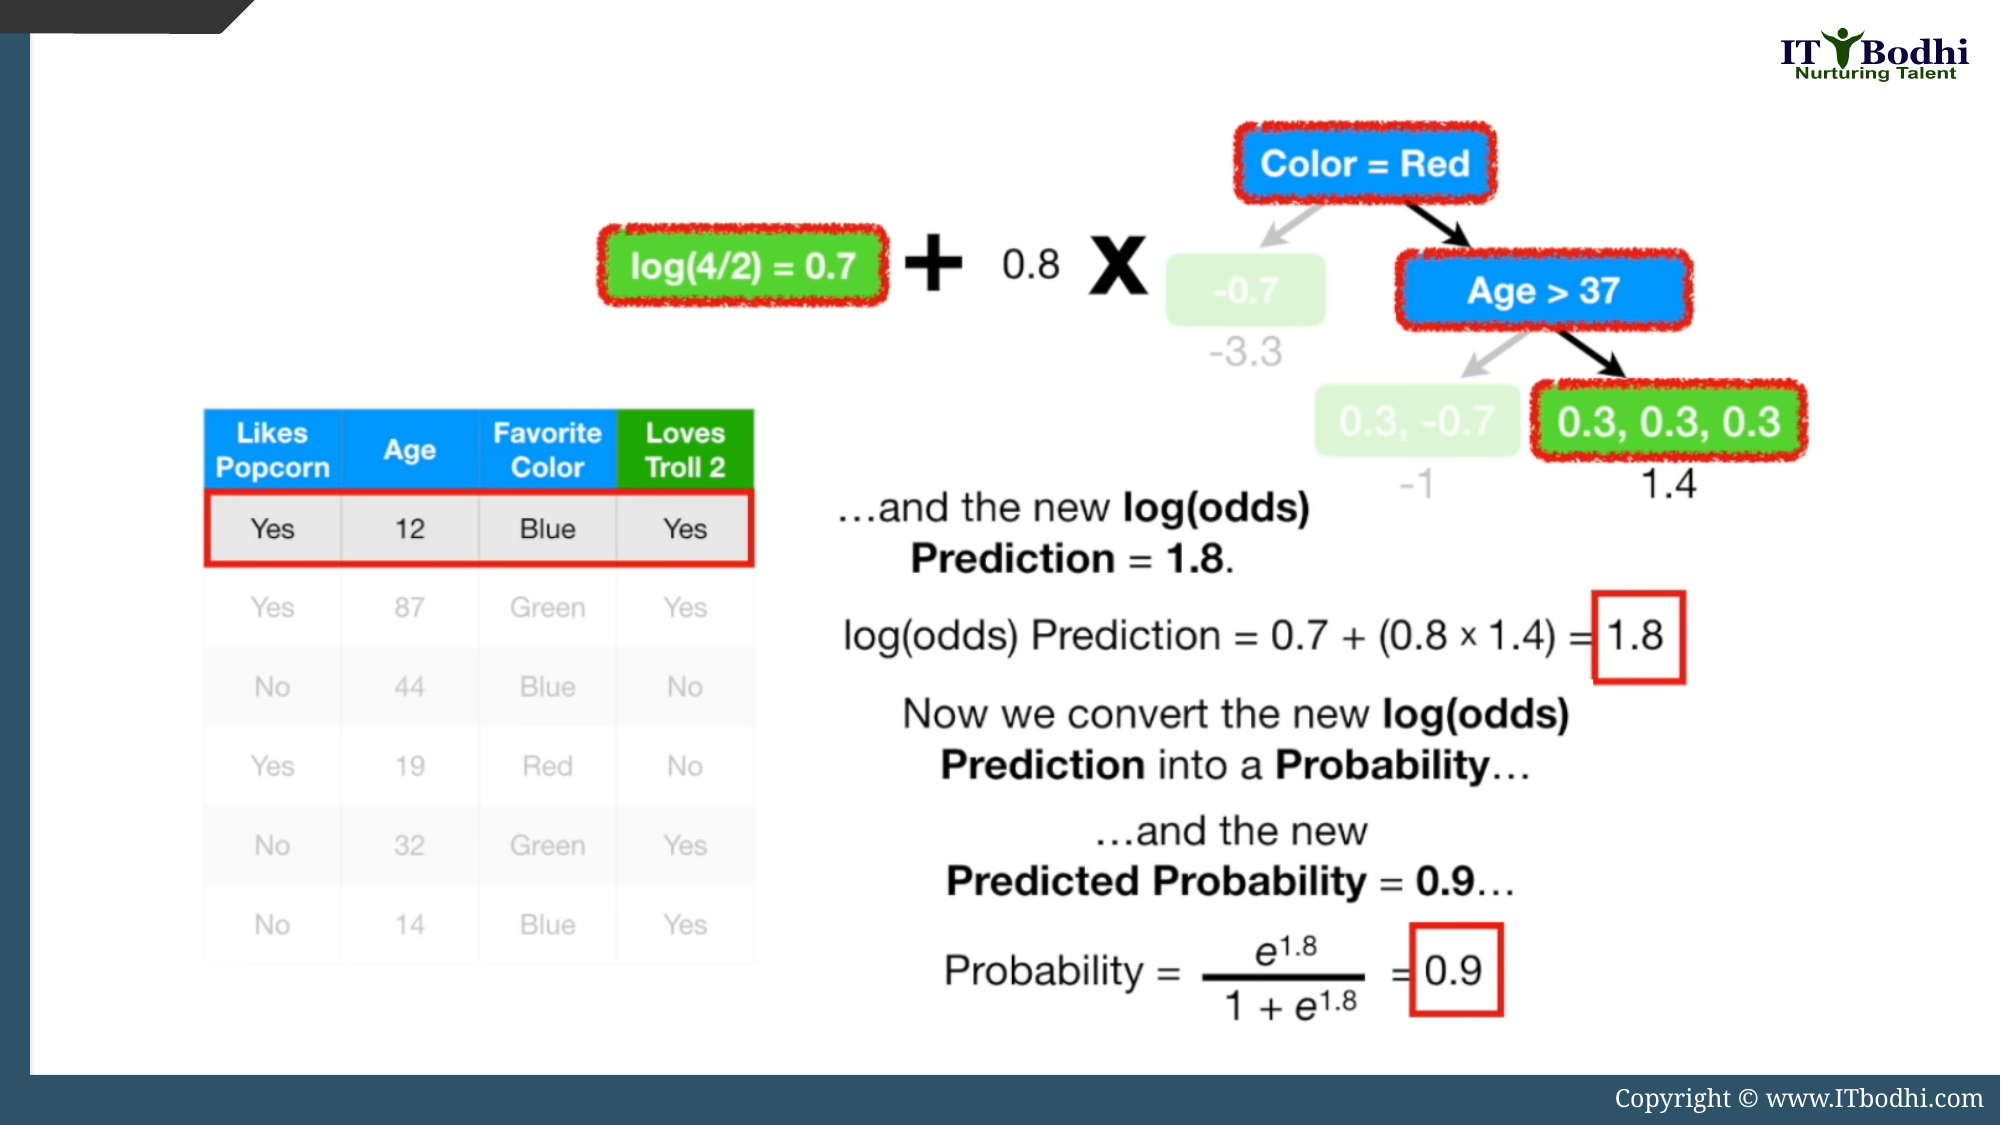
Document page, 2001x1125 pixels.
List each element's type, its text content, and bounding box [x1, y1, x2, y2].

picture [137, 24, 1976, 1035]
text_box Copyright © www.ITbodhi.com [24, 1074, 2000, 1125]
